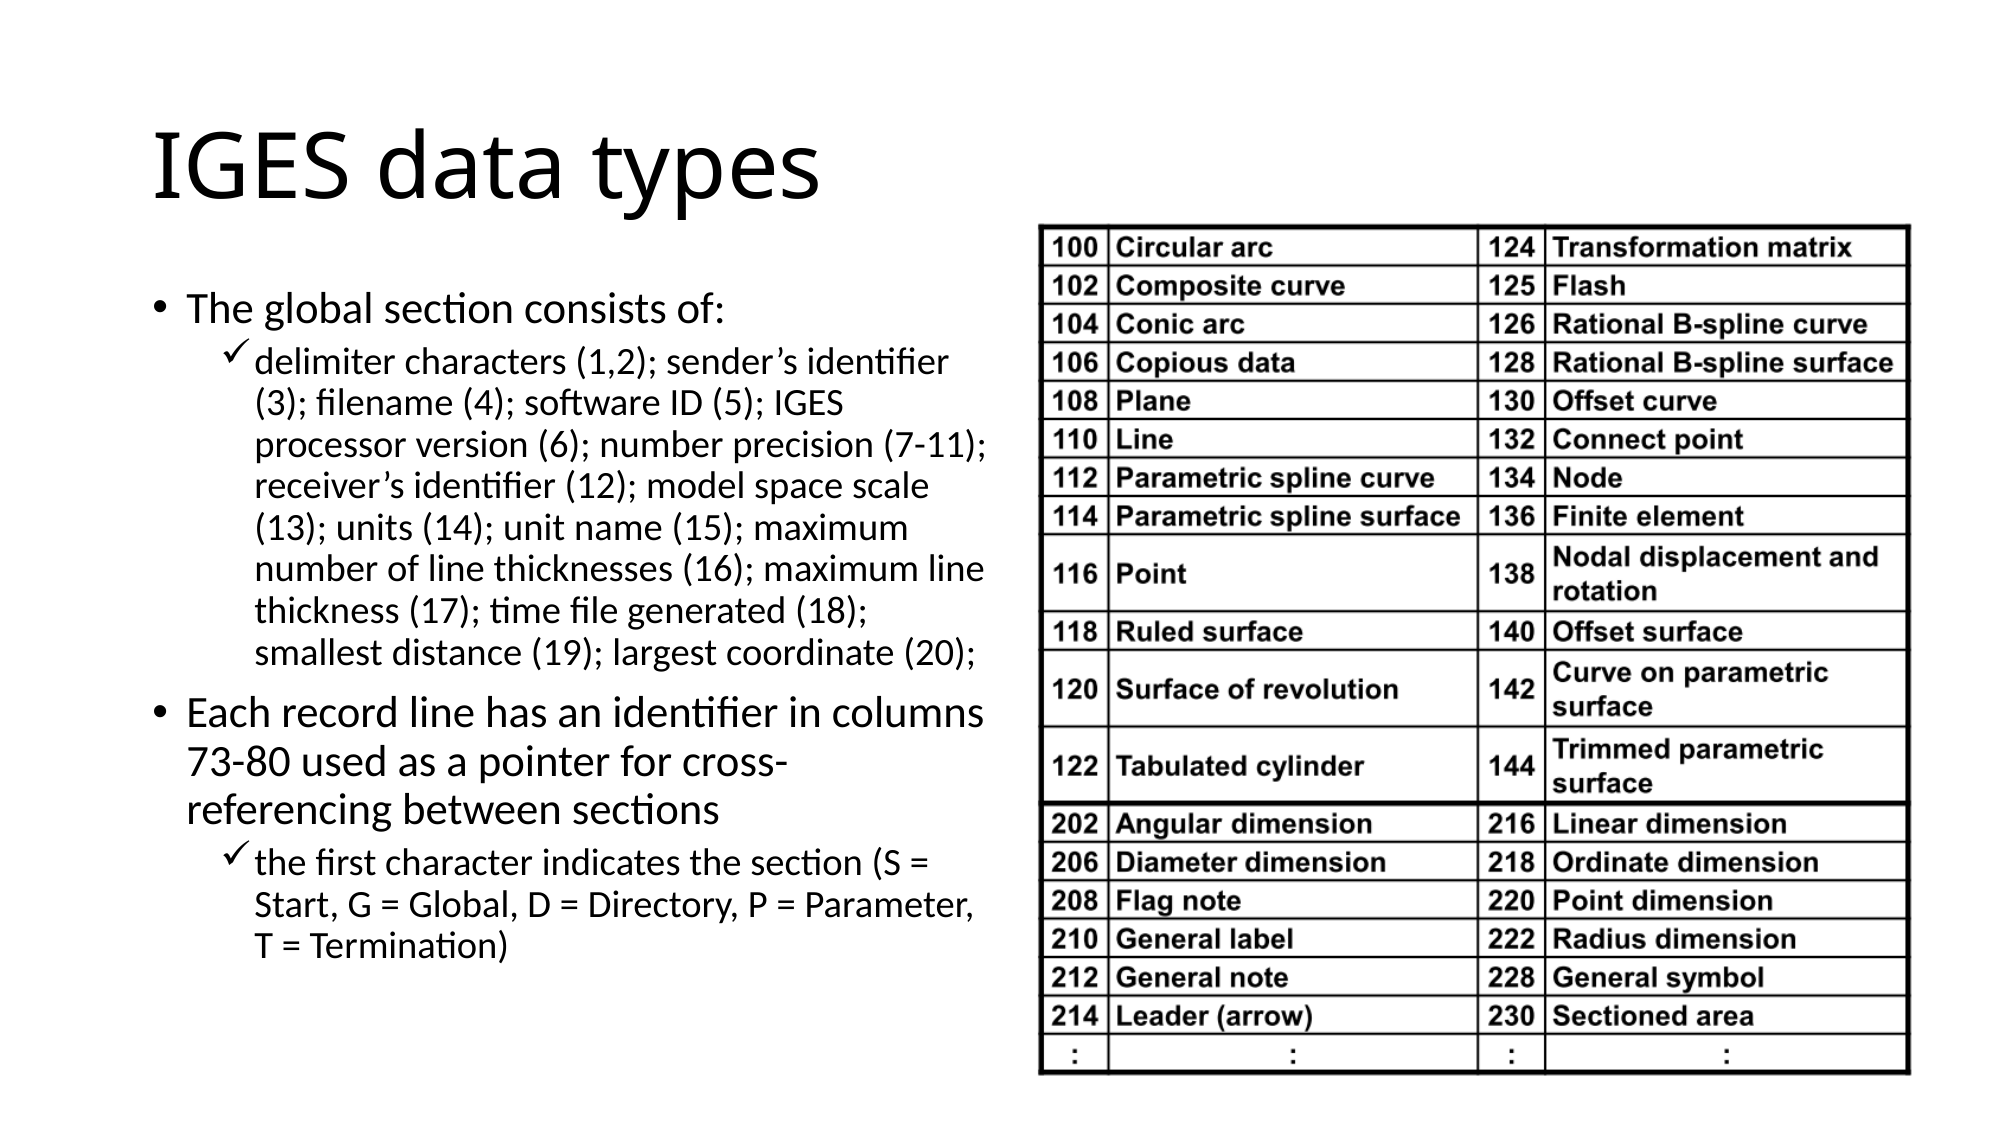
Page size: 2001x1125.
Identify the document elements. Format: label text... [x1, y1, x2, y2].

list The global section consists of: delimiter characters (1,2); sender’s identifier (3); filename (4); software ID (5); IGES processor version (6); number precision (7-11); receiver’s identifier (12); model space scale (13); units (14); unit name (15); maximum number of line thicknesses (16); maximum line thickness (17); time file generated (18); smallest distance (19); largest coordinate (20); Each record line has an identifier in columns 73-80 used as a pointer for cross-referencing between sections the first character indicates the section (S = Start, G = Global, D = Directory, P = Parameter, T = Termination) [137, 277, 1006, 1014]
picture [1031, 214, 1915, 1078]
title IGES data types [137, 59, 1863, 278]
